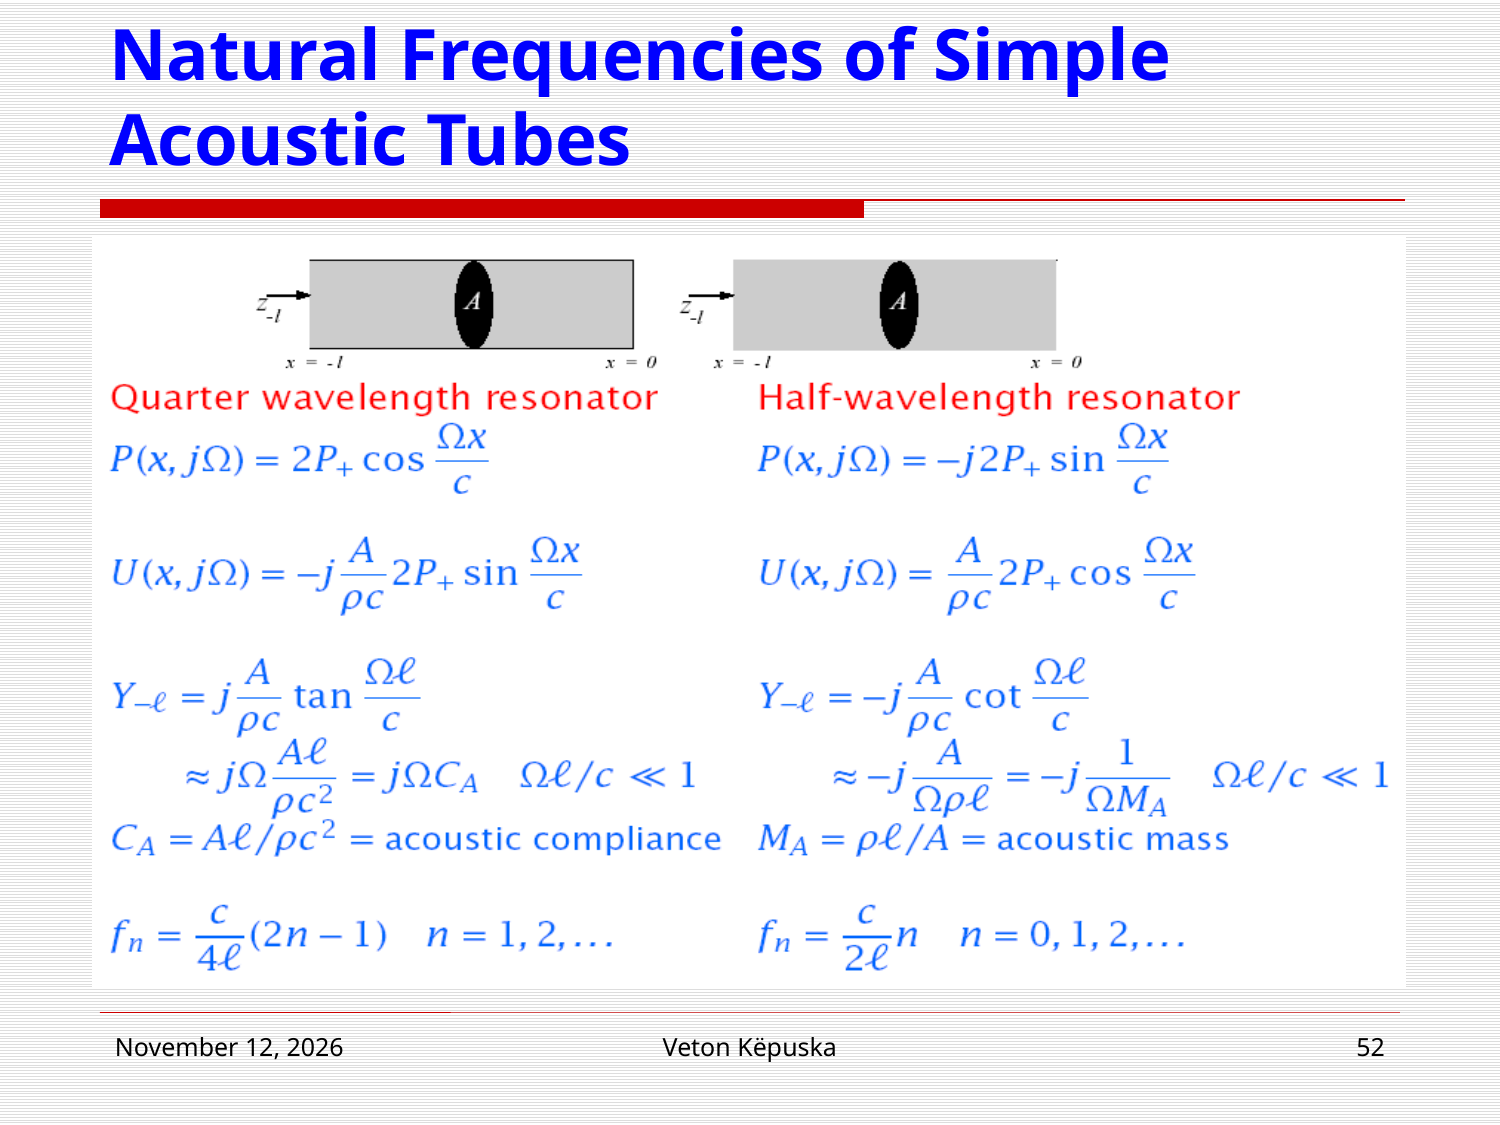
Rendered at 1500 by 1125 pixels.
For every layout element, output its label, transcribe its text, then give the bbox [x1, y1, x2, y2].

title Natural Frequencies of Simple Acoustic Tubes [93, 49, 1407, 188]
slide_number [99, 1024, 426, 1103]
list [92, 237, 1406, 988]
footer Veton Këpuska [512, 1024, 988, 1103]
slide_number 52 [1074, 1024, 1401, 1103]
